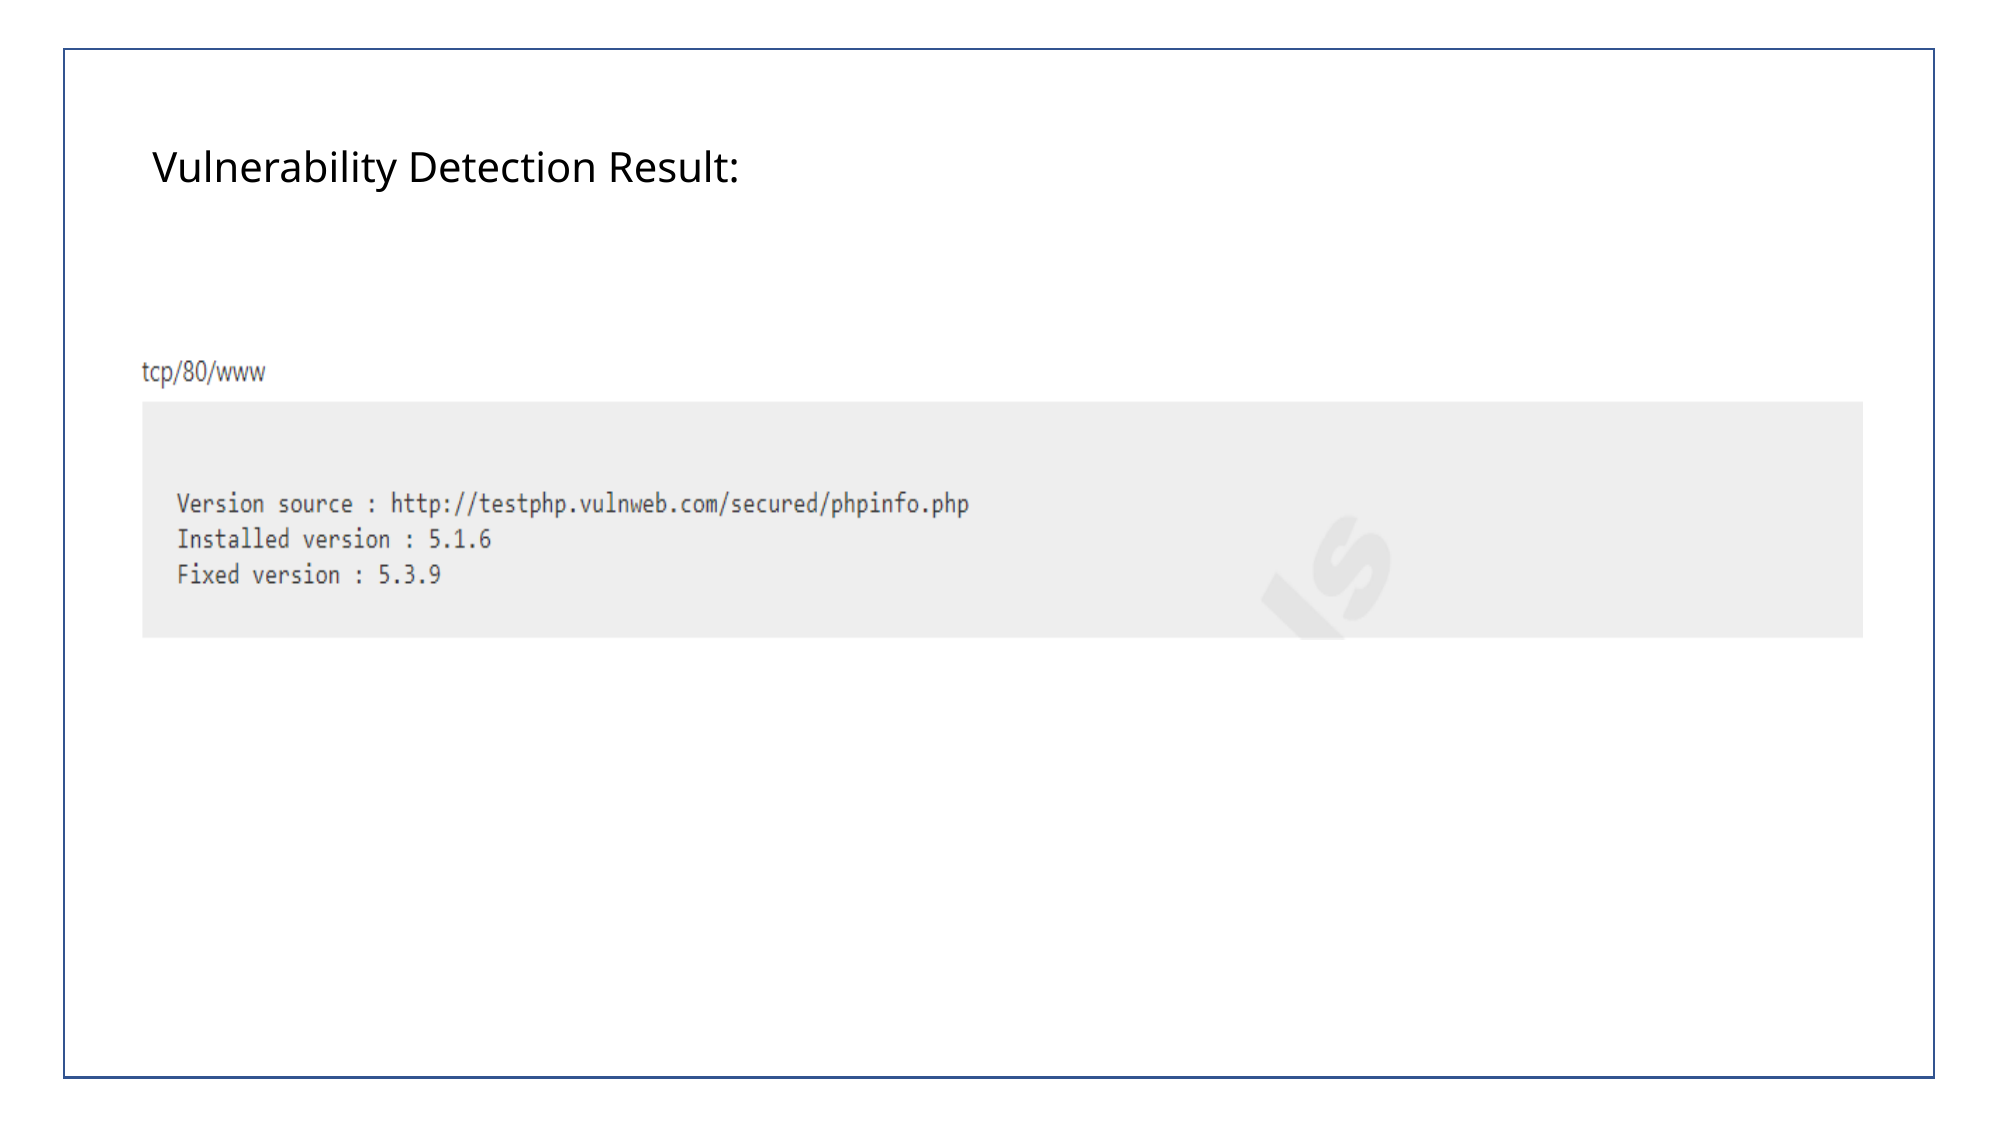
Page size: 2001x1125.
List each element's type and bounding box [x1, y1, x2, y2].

picture [137, 346, 1863, 640]
text_box [63, 48, 1935, 1079]
